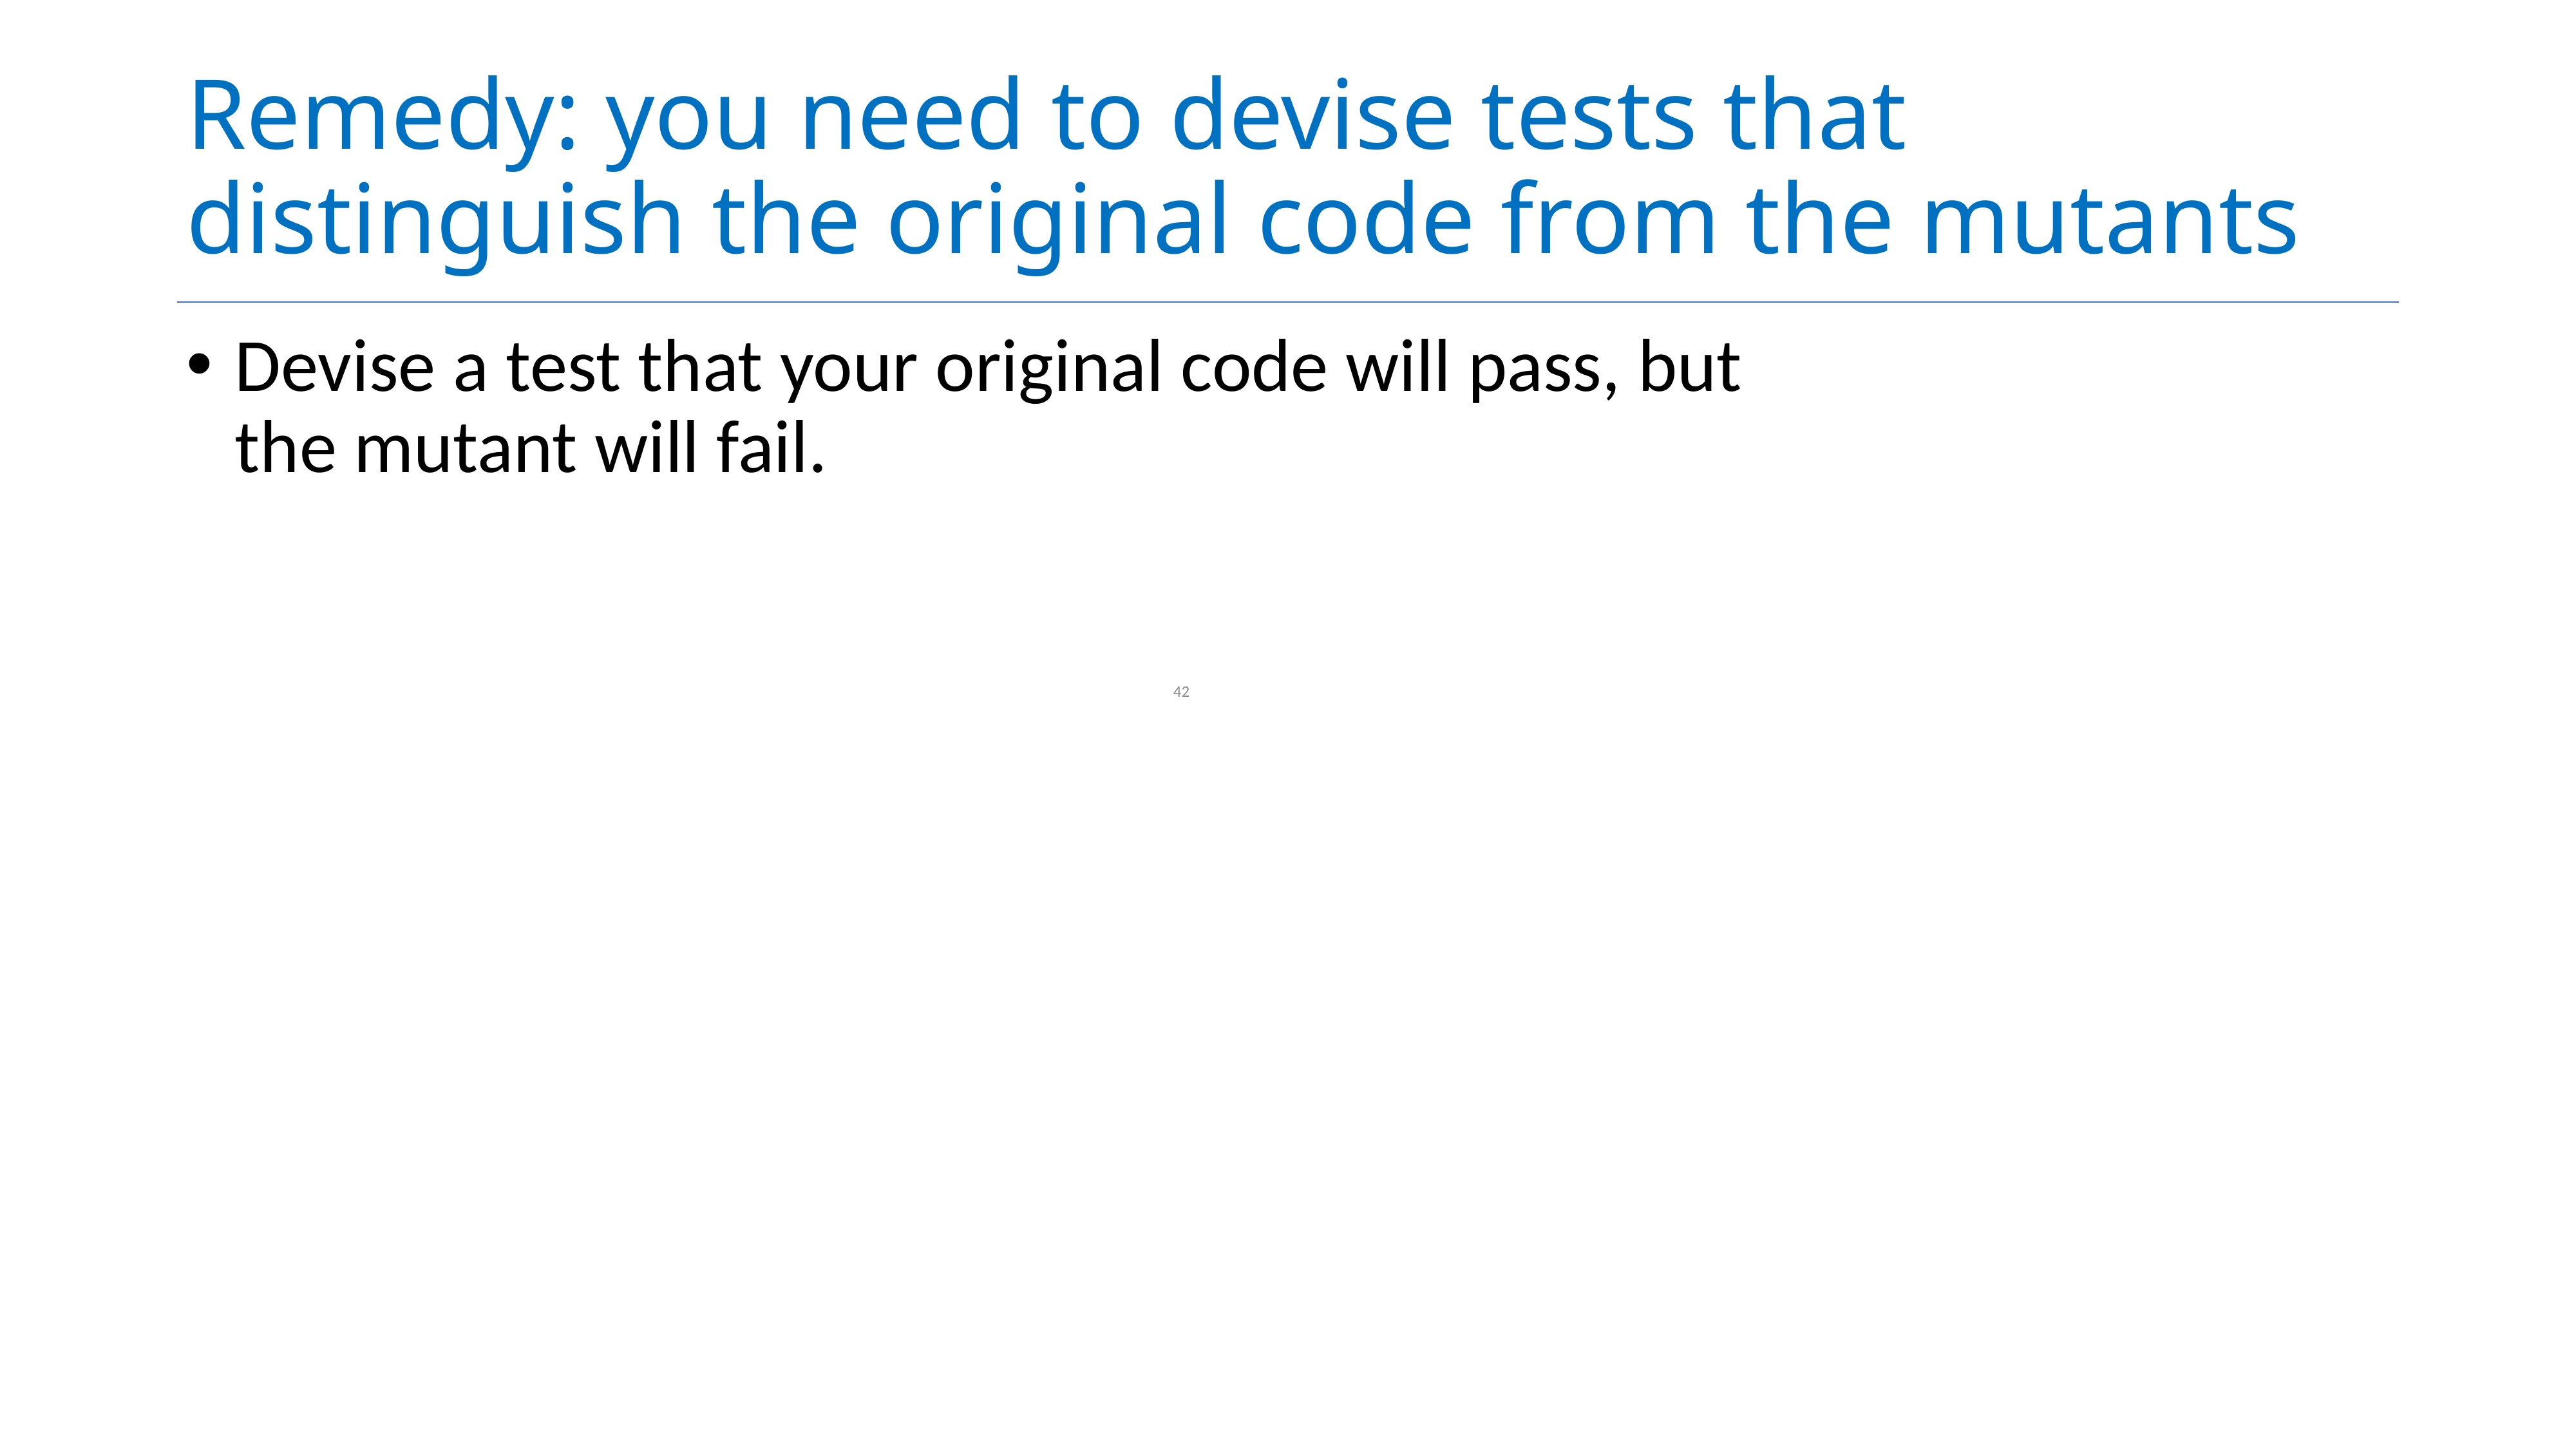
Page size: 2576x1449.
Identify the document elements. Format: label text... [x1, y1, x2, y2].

list Devise a test that your original code will pass, but the mutant will fail. [176, 316, 1845, 1238]
title Remedy: you need to devise tests that distinguish the original code from the mutants [176, 3, 2400, 285]
slide_number 42 [908, 670, 1201, 712]
